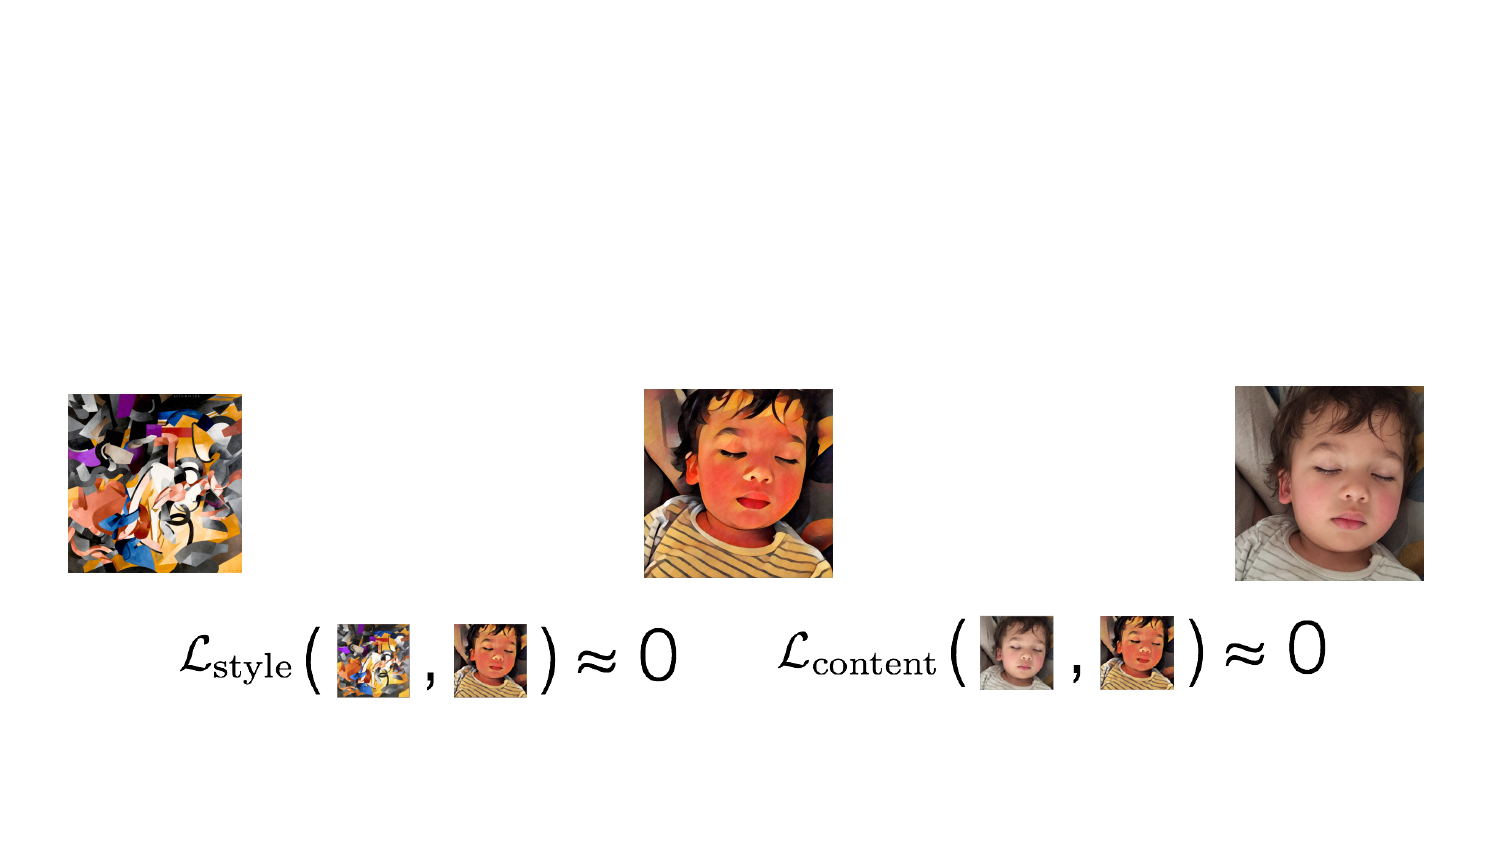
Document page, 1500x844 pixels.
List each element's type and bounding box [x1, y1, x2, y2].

picture [1235, 386, 1425, 581]
picture [644, 389, 833, 579]
picture [68, 394, 242, 573]
picture [778, 597, 1332, 693]
picture [178, 604, 684, 700]
